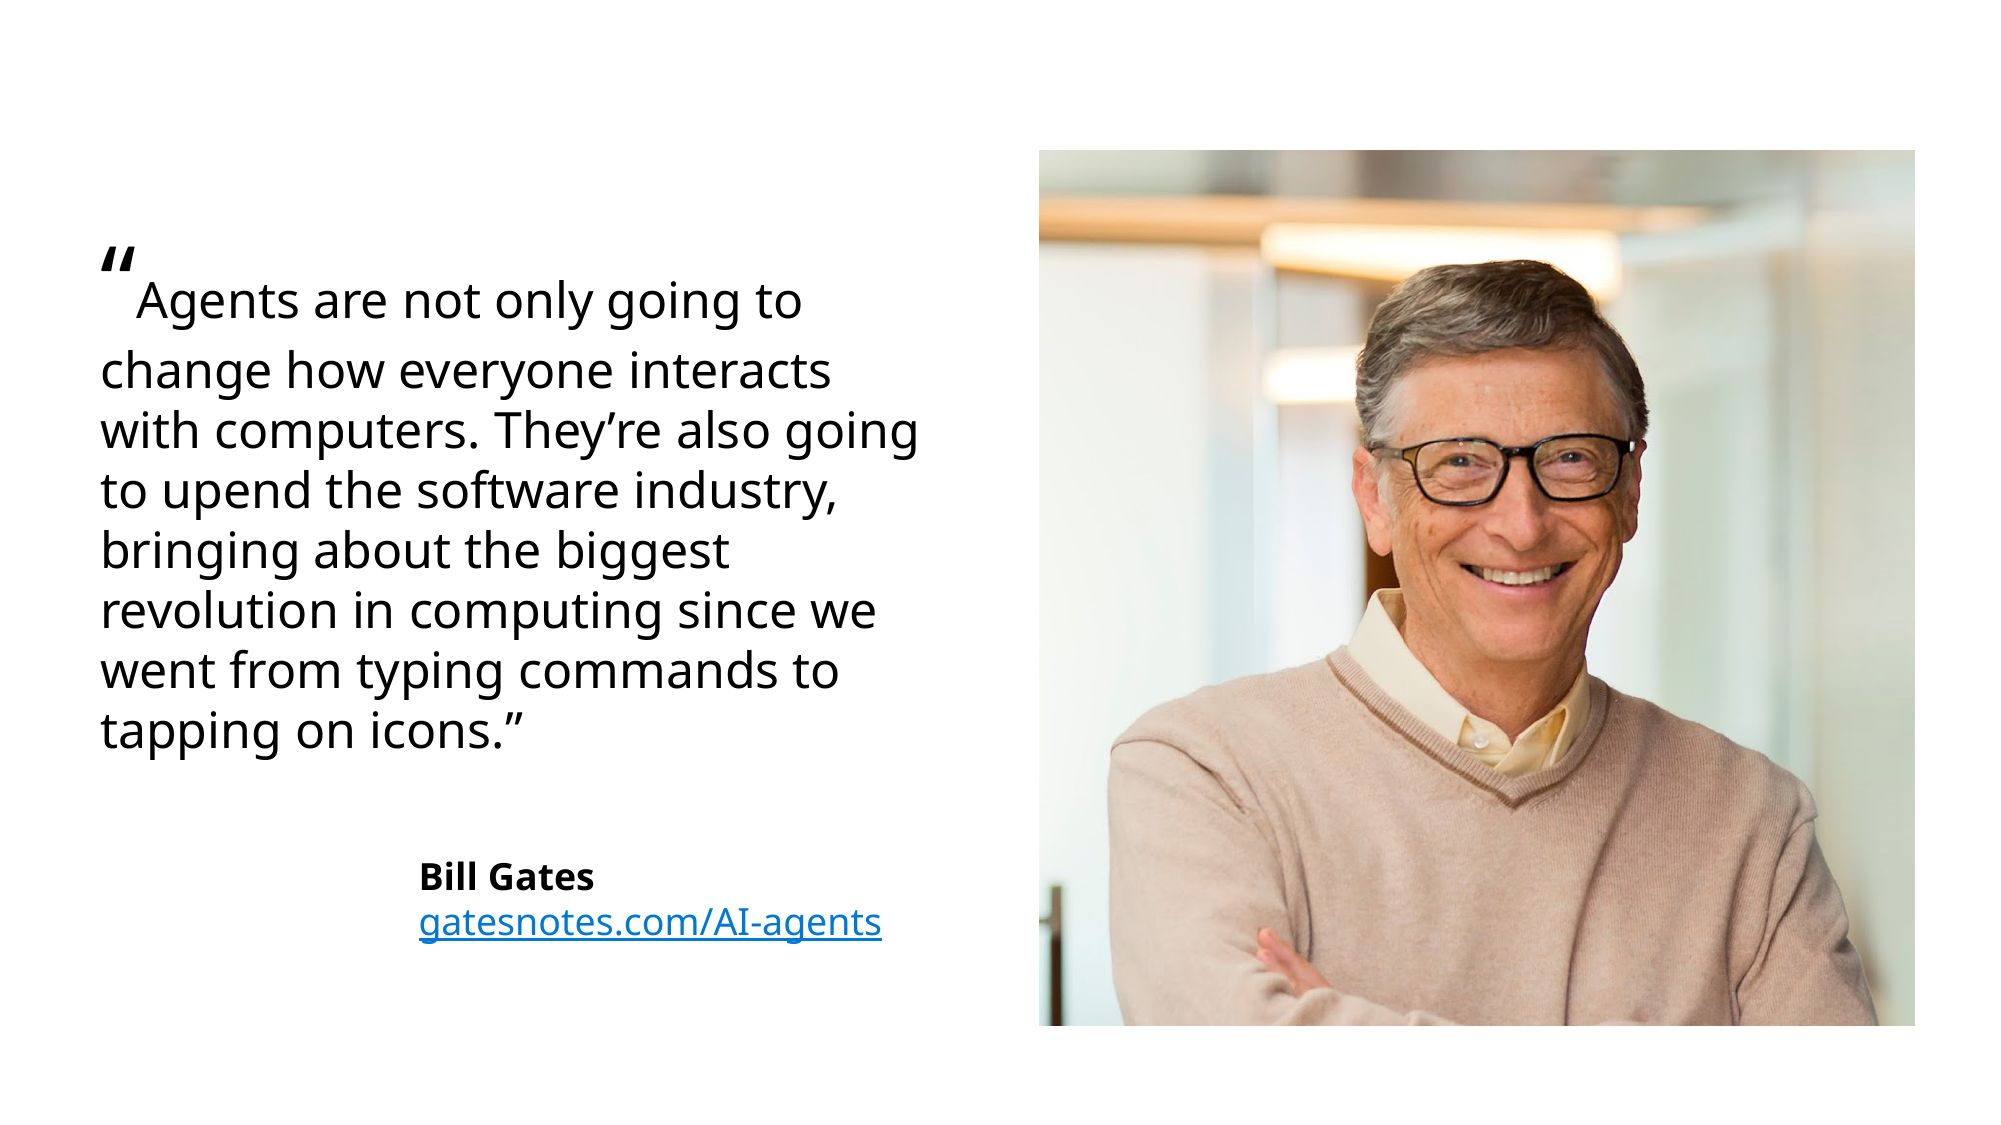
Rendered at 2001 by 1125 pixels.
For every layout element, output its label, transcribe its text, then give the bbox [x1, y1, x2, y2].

picture [1038, 150, 1915, 1026]
text_box Bill Gates gatesnotes.com/AI-agents [403, 845, 902, 956]
text_box “Agents are not only going to change how everyone interacts with computers. They’re also going to upend the software industry, bringing about the biggest revolution in computing since we went from typing commands to tapping on icons.” [85, 210, 961, 766]
